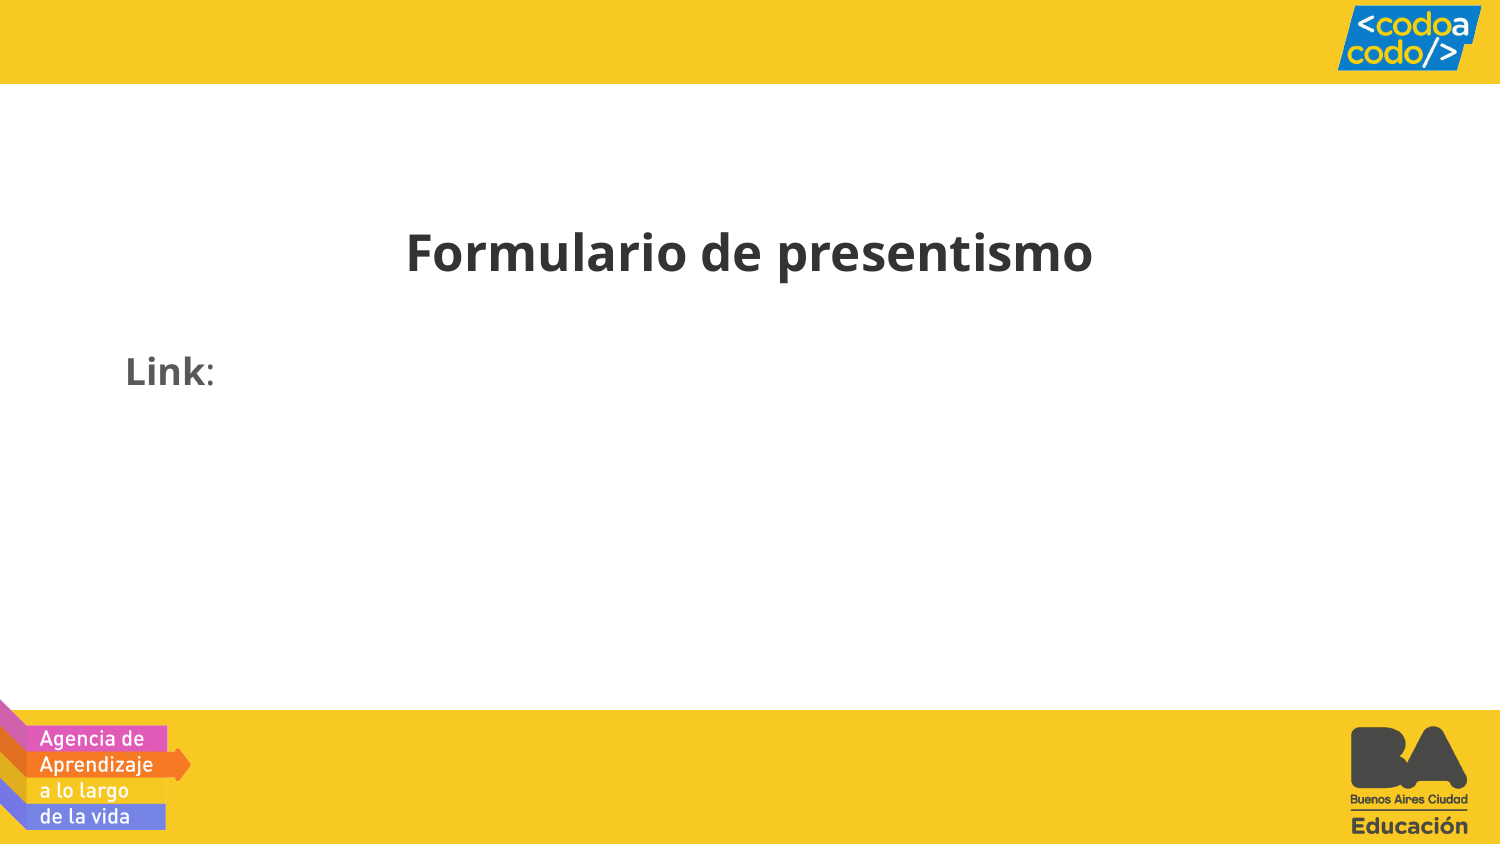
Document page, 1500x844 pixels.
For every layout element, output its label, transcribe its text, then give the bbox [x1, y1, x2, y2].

text_box Link: [109, 326, 1432, 409]
picture [1337, 5, 1482, 71]
picture [0, 699, 191, 830]
picture [1297, 668, 1500, 844]
title Formulario de presentismo [51, 201, 1449, 302]
